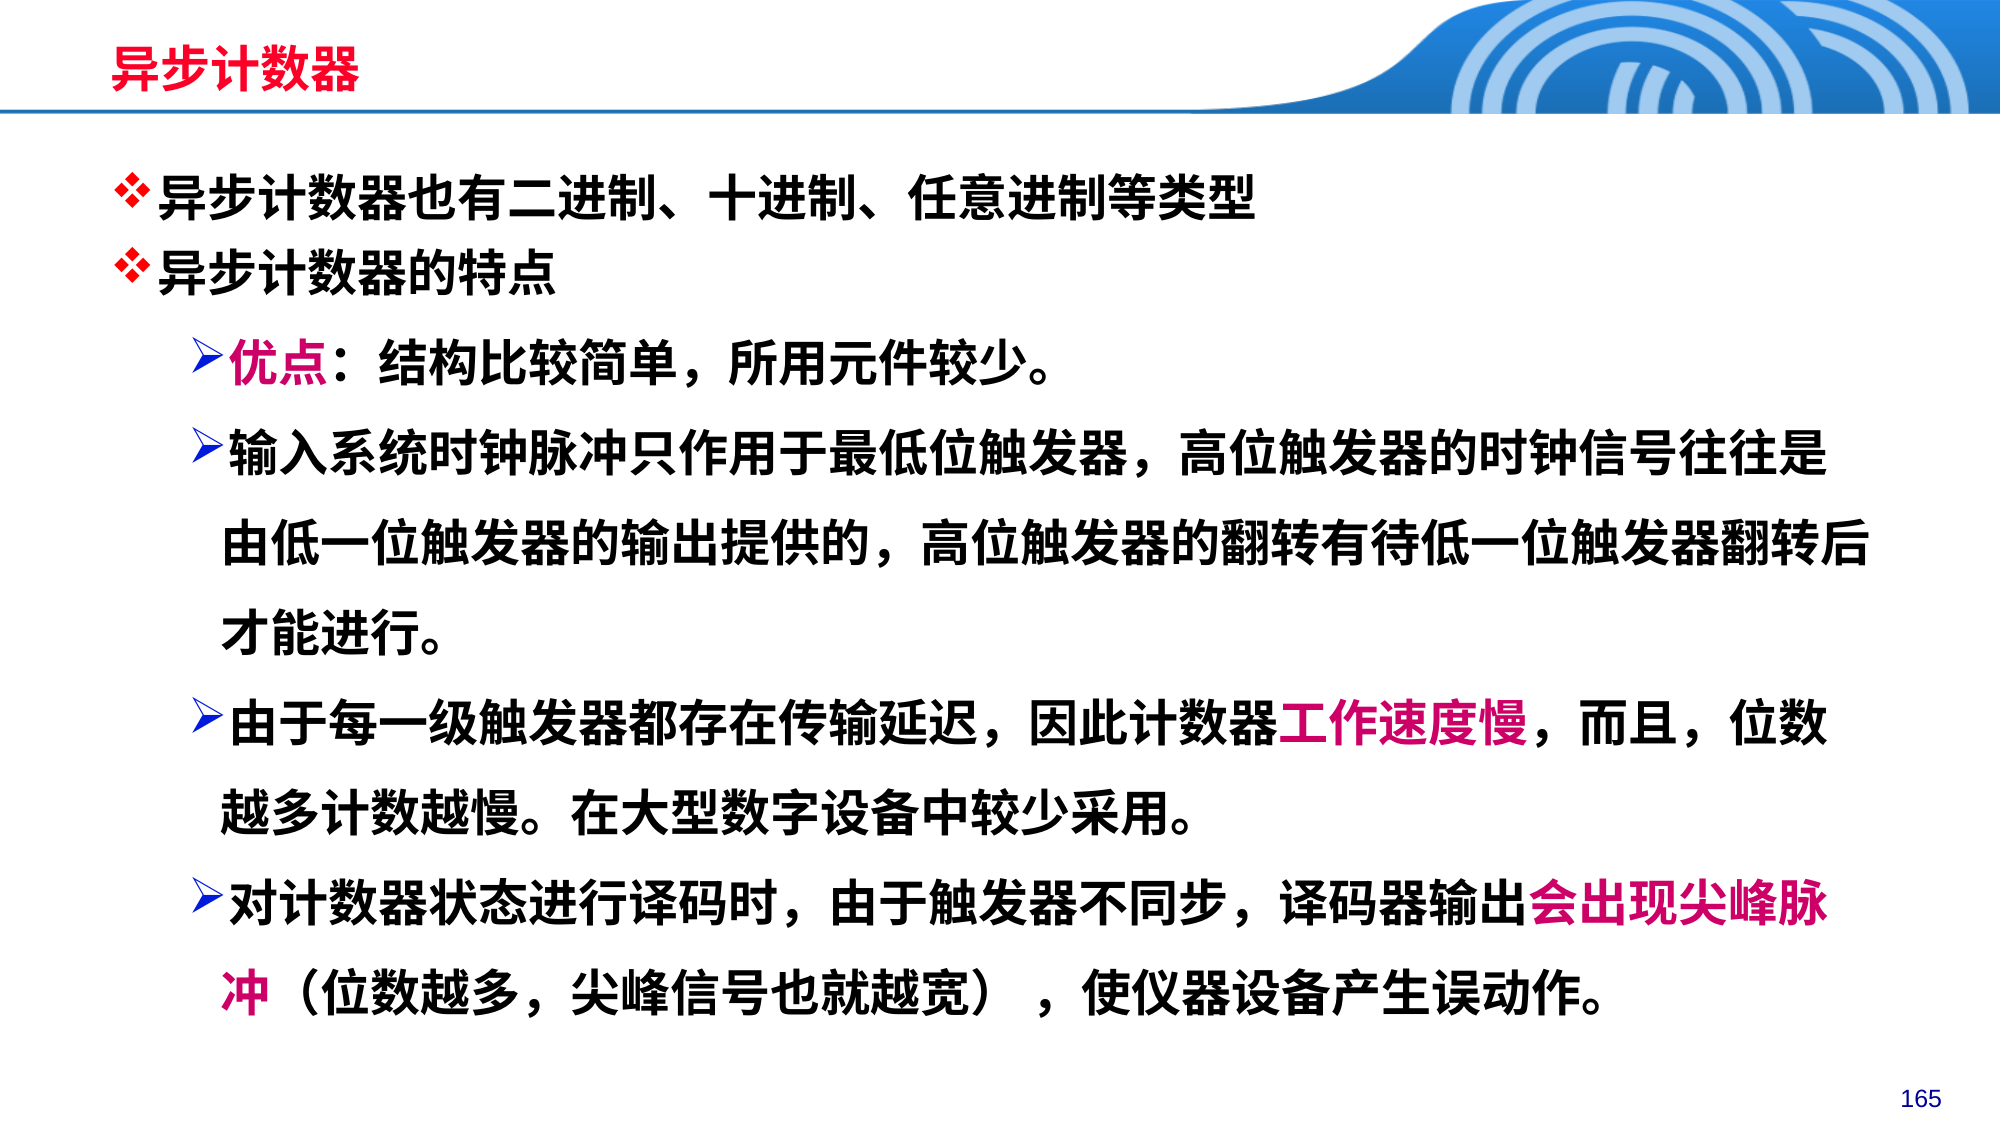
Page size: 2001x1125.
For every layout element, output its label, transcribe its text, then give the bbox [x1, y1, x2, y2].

title 异步计数器 [99, 40, 964, 103]
list 异步计数器也有二进制、十进制、任意进制等类型 异步计数器的特点 优点：结构比较简单，所用元件较少。 输入系统时钟脉冲只作用于最低位触发器，高位触发器的时钟信号往往是由低一位触发器的输出提供的，高位触发器的翻转有待低一位触发器翻转后才能进行。 由于每一级触发器都存在传输延迟，因此计数器工作速度慢，而且，位数越多计数越慢。在大型数字设备中较少采用。 对计数器状态进行译码时，由于触发器不同步，译码器输出会出现尖峰脉冲（位数越多，尖峰信号也就越宽） ，使仪器设备产生误动作。 [99, 147, 1887, 1024]
picture [0, 0, 2000, 114]
